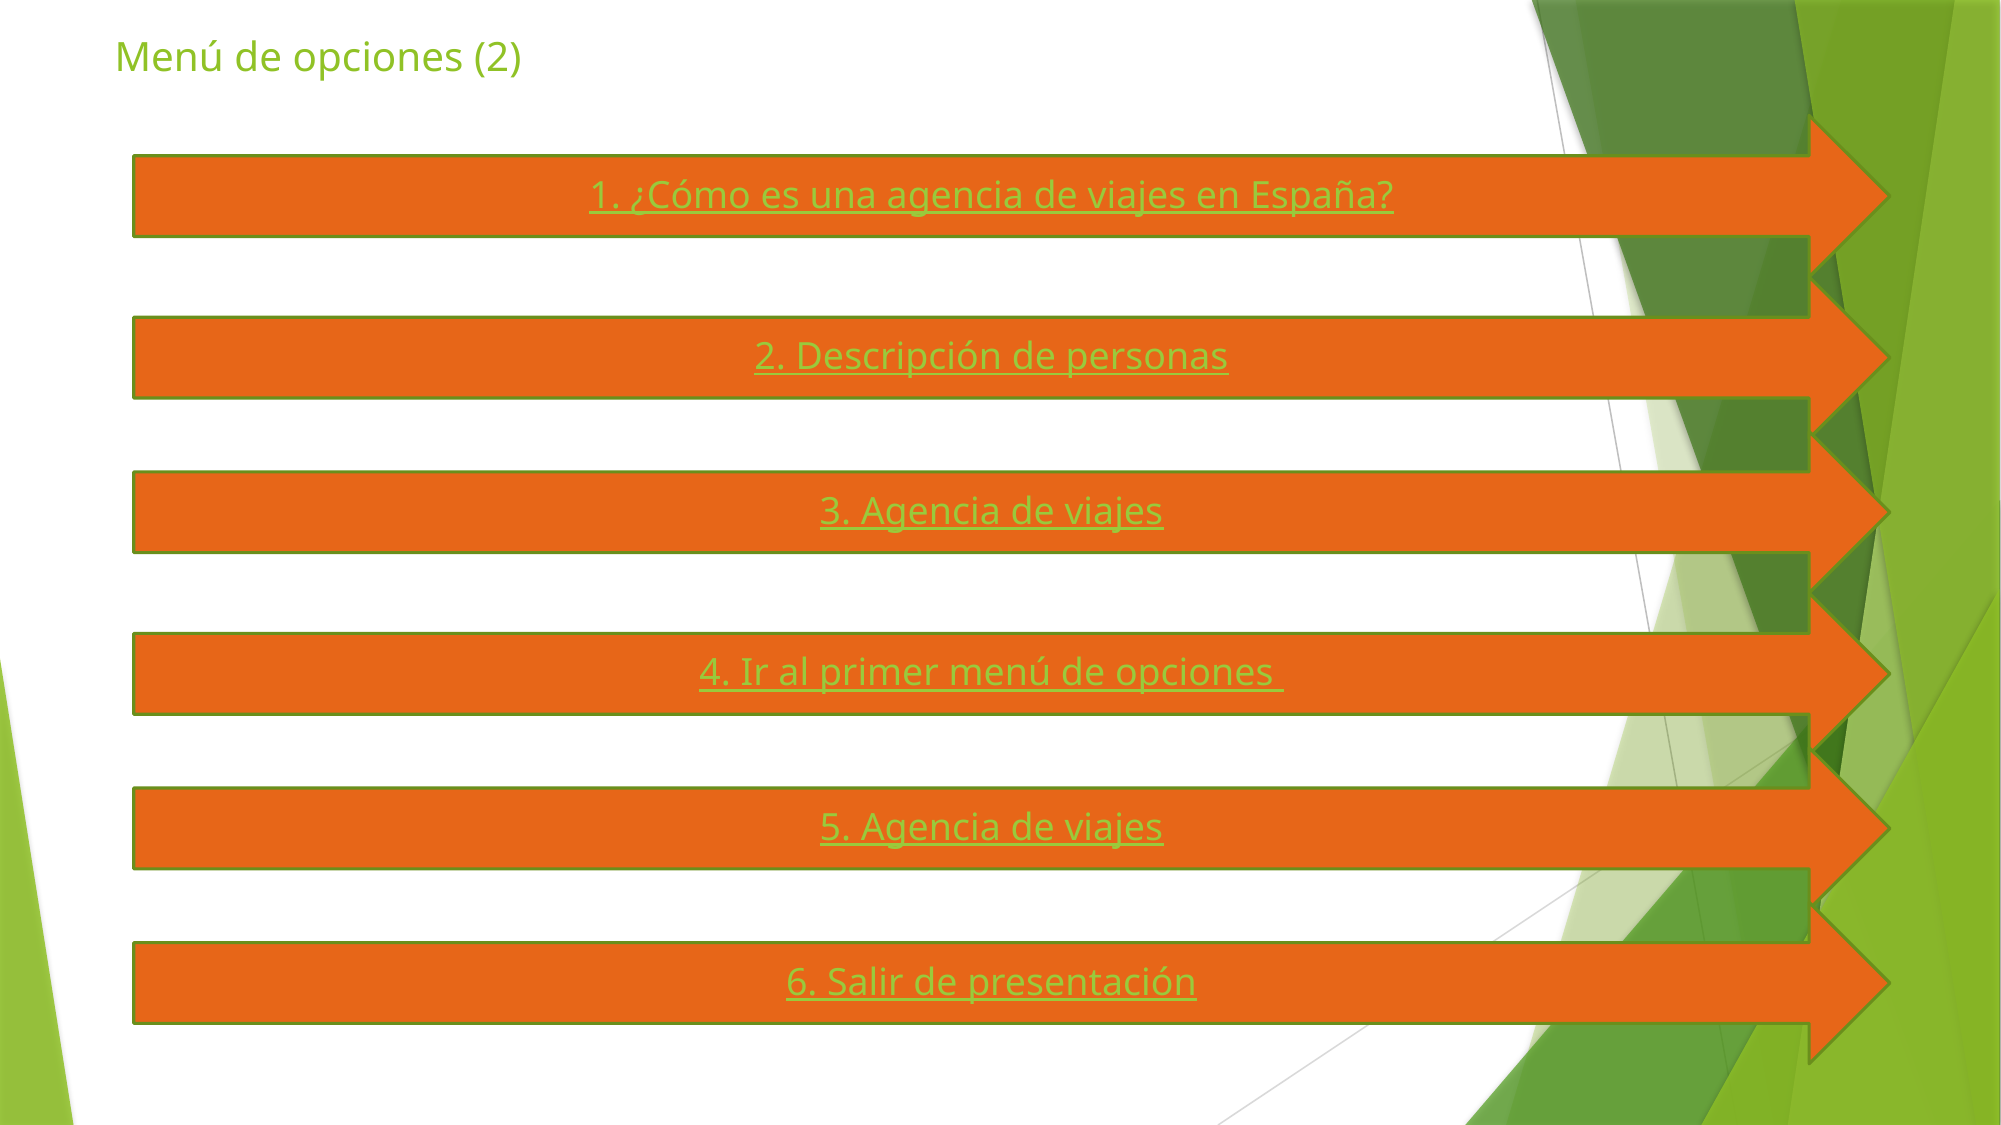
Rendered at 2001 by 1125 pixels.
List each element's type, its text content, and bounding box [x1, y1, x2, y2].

text_box 3. Agencia de viajes [132, 430, 1892, 593]
text_box 5. Agencia de viajes [132, 746, 1892, 905]
text_box 1. ¿Cómo es una agencia de viajes en España? [132, 113, 1892, 277]
title Menú de opciones (2) [99, 23, 834, 137]
text_box 2. Descripción de personas [132, 275, 1892, 435]
text_box 4. Ir al primer menú de opciones [132, 591, 1892, 751]
text_box 6. Salir de presentación [132, 900, 1892, 1066]
